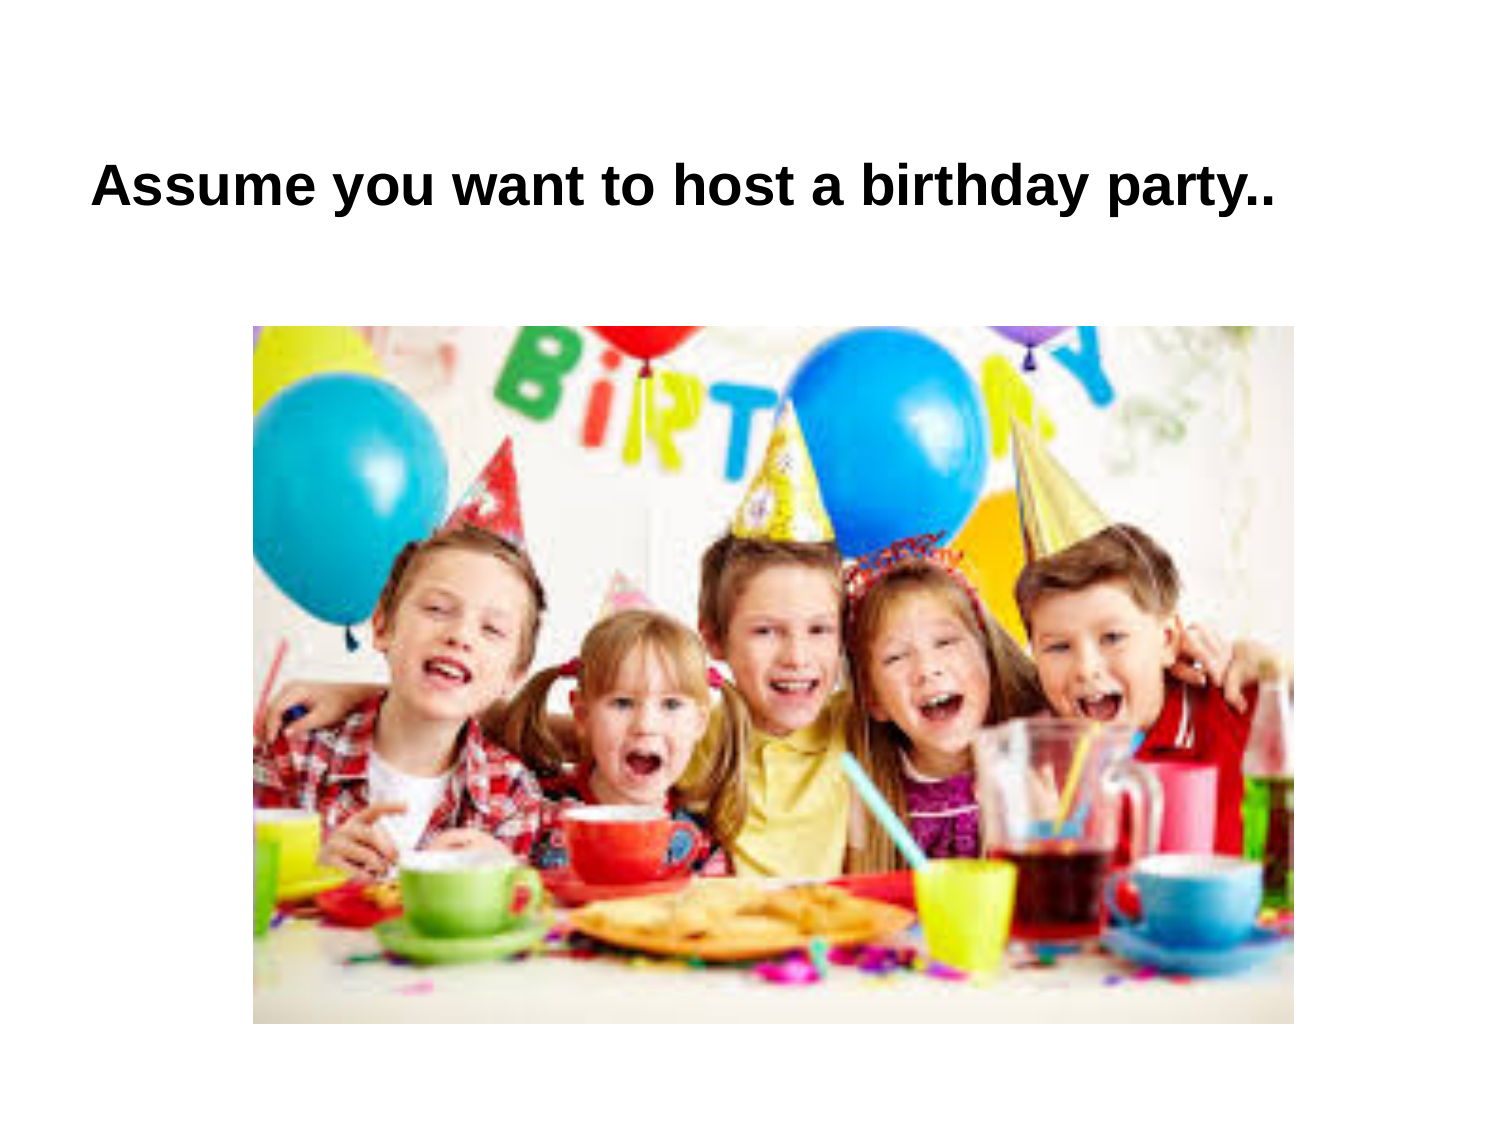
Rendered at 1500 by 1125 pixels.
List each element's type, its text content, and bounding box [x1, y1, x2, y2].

title Assume you want to host a birthday party.. [75, 45, 1425, 233]
picture [253, 326, 1294, 1024]
